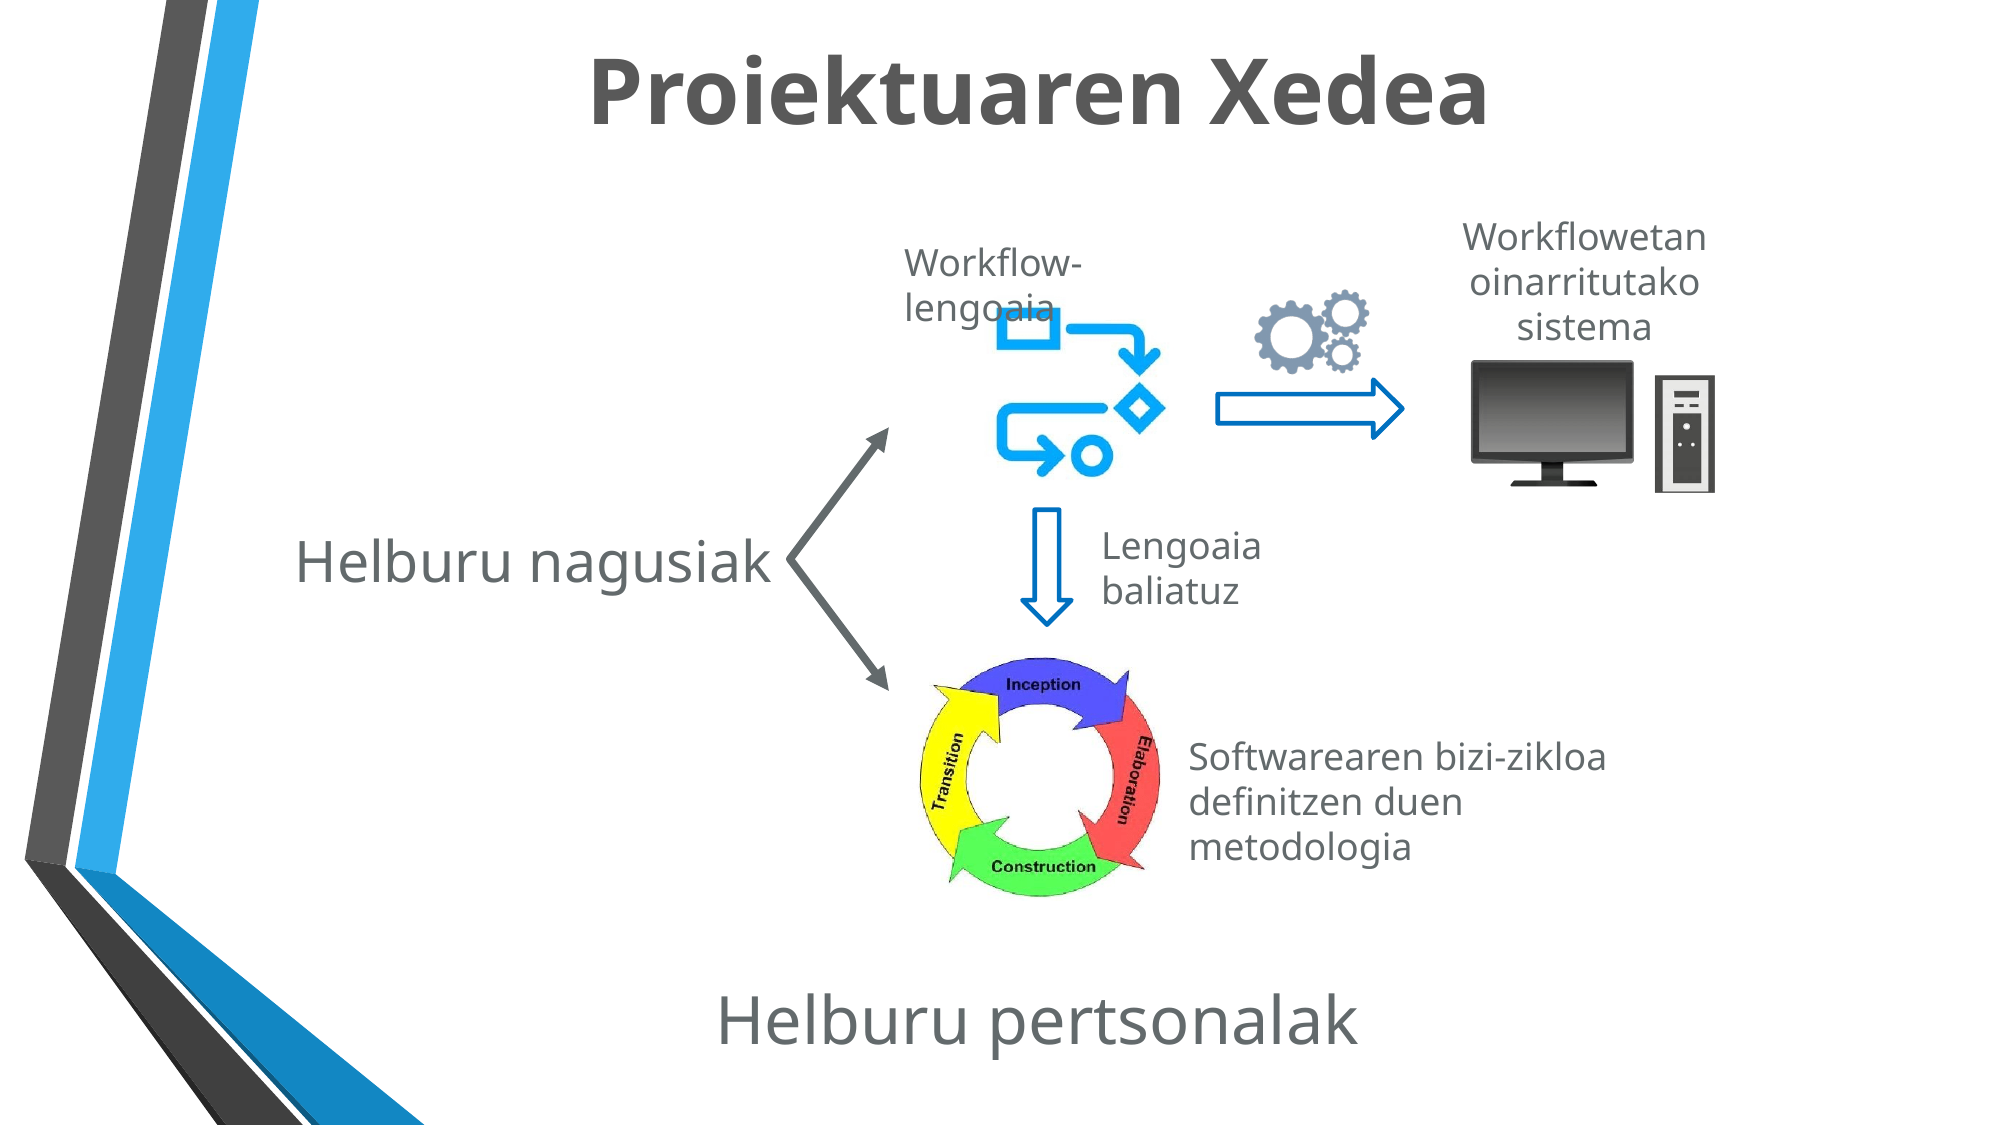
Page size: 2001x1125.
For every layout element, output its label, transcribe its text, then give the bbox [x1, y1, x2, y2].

picture [1252, 282, 1368, 378]
picture [905, 655, 1193, 902]
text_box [789, 560, 890, 691]
title Proiektuaren Xedea [571, 0, 1567, 176]
list Helburu nagusiak [276, 509, 789, 609]
picture [1421, 311, 1749, 530]
text_box [1216, 378, 1404, 439]
text_box Lengoaia baliatuz [1086, 514, 1328, 620]
text_box Softwarearen bizi-zikloa definitzen duen metodologia [1193, 725, 1685, 876]
picture [973, 284, 1188, 499]
text_box Workflowetan oinarritutako sistema [1397, 205, 1772, 356]
text_box [1021, 508, 1073, 626]
text_box Helburu pertsonalak [676, 908, 1399, 1125]
text_box Workflow-lengoaia [889, 231, 1216, 337]
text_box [789, 427, 890, 560]
